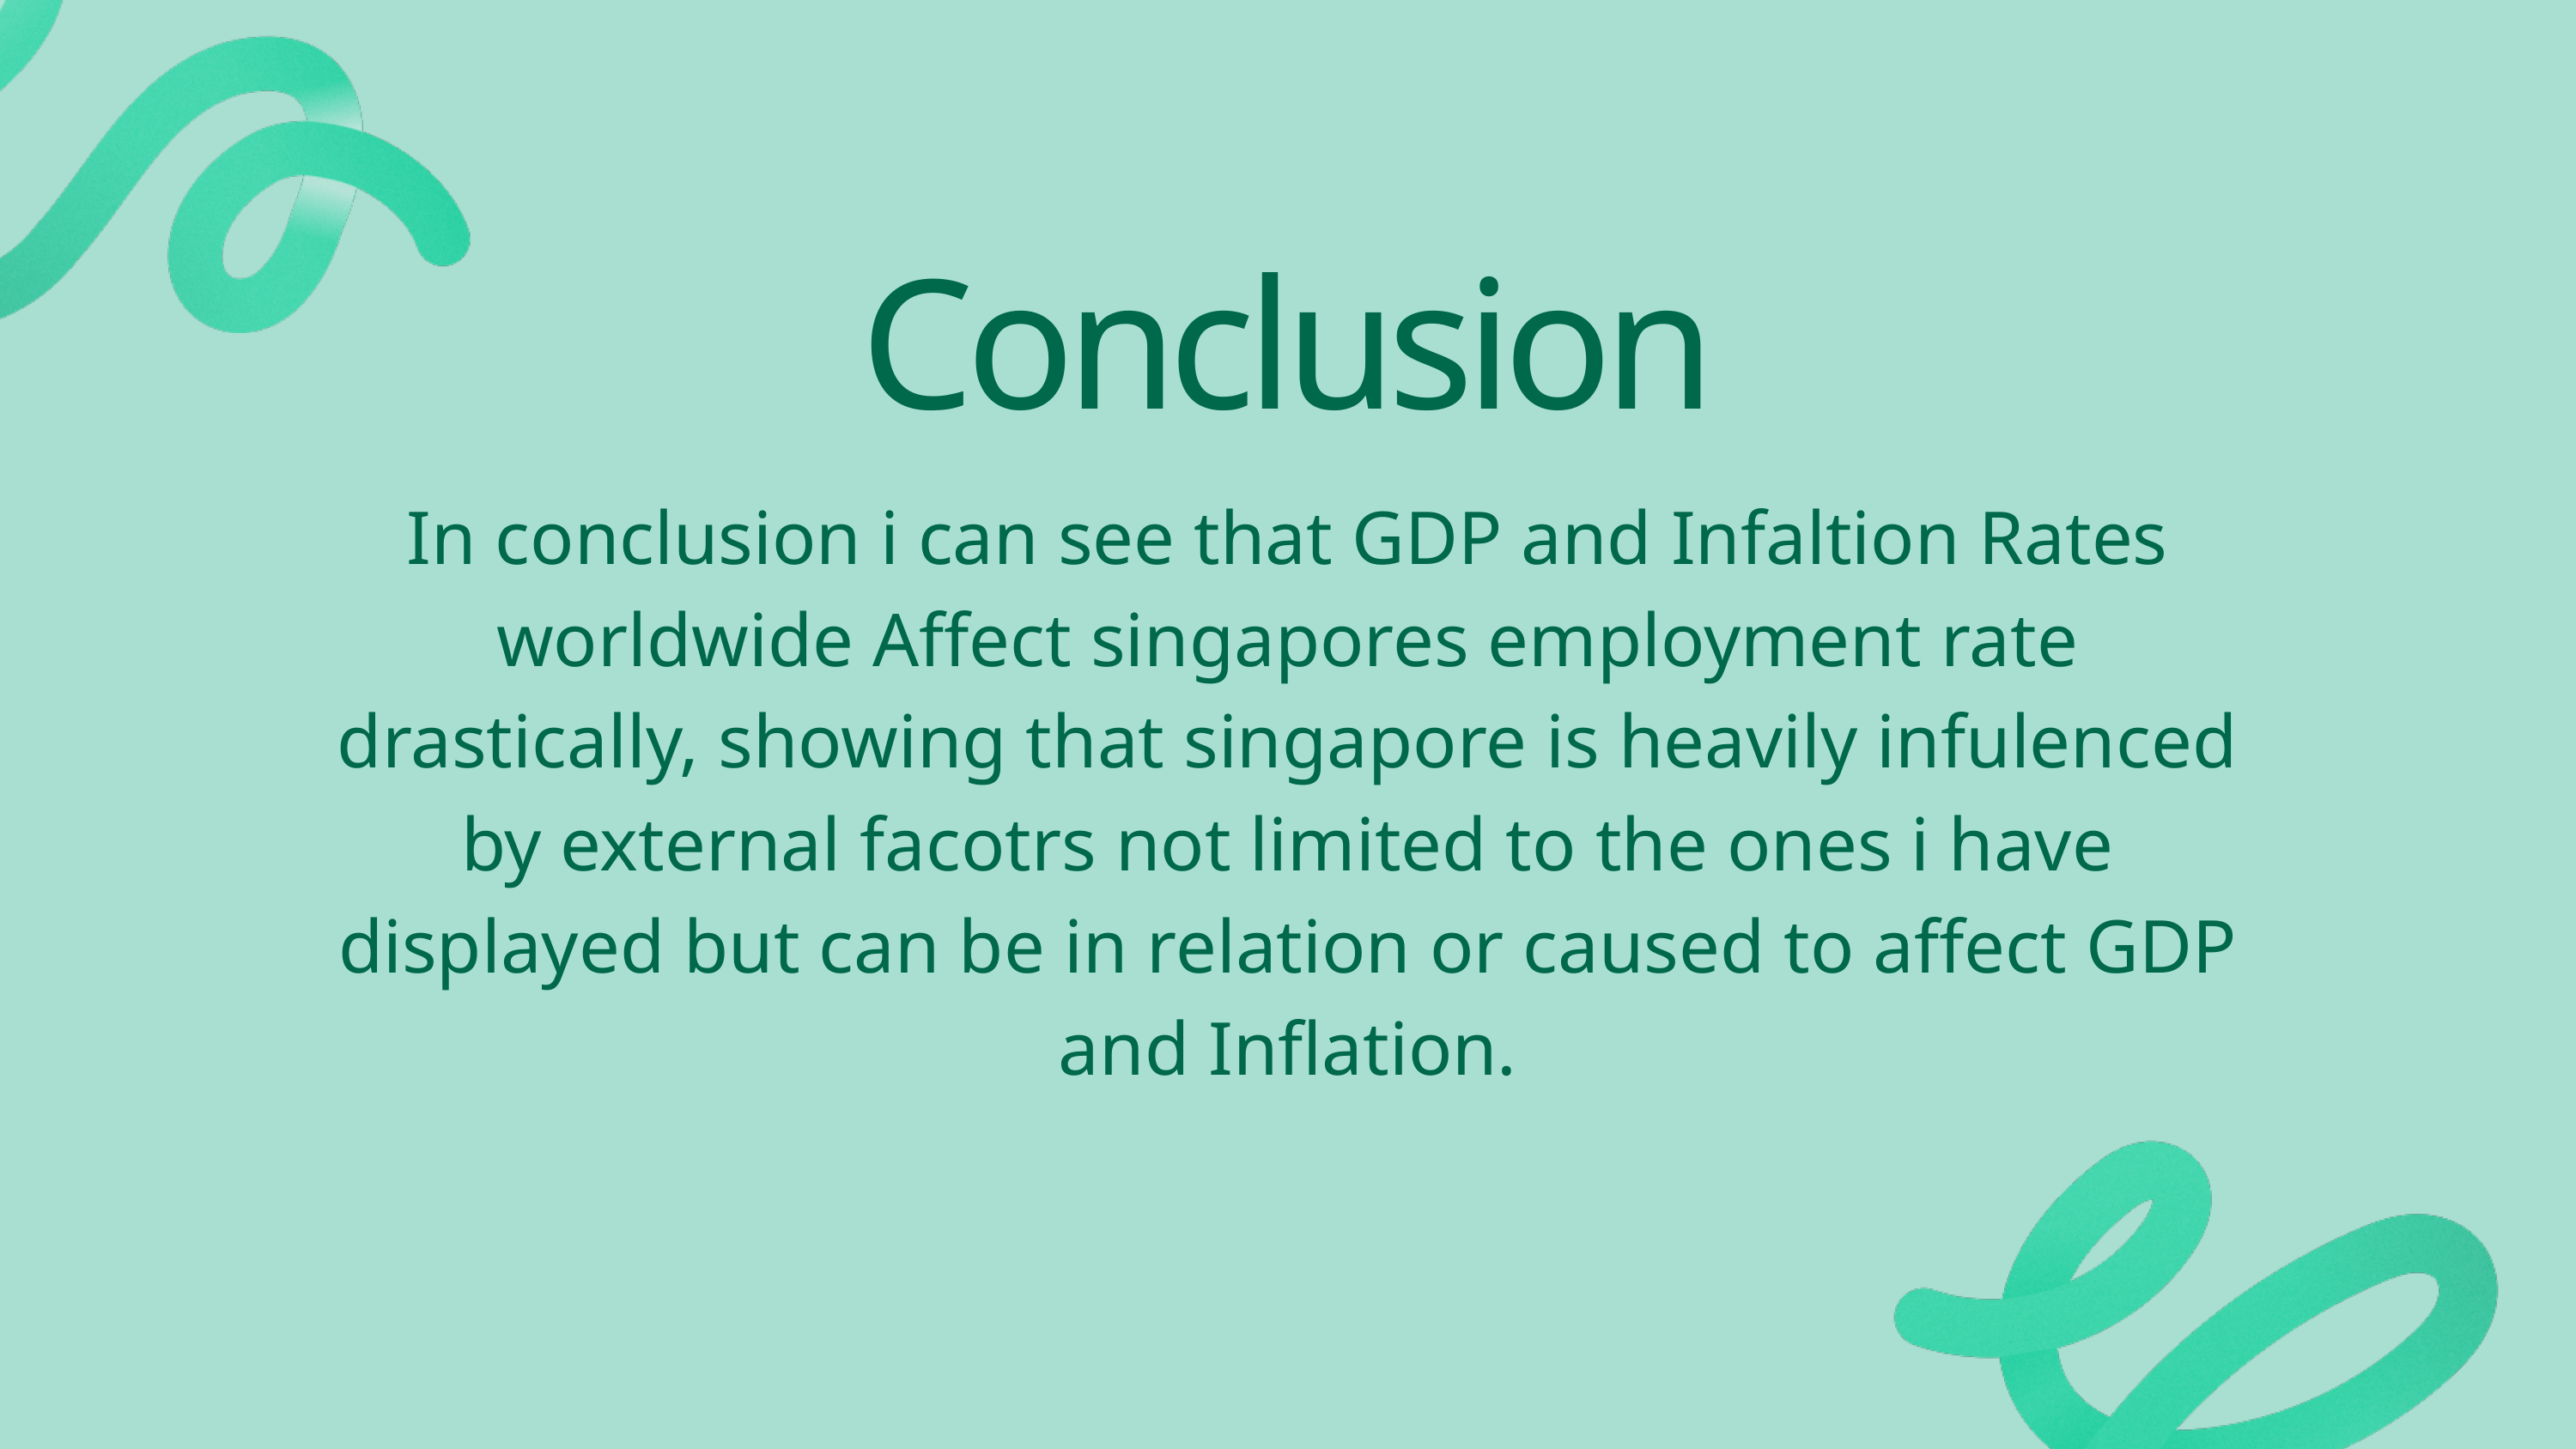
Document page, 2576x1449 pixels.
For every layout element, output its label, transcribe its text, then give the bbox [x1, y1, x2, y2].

text_box [1892, 1138, 2576, 1449]
text_box [0, 0, 474, 333]
text_box Conclusion [598, 282, 1978, 445]
text_box In conclusion i can see that GDP and Infaltion Rates worldwide Affect singapores employment rate drastically, showing that singapore is heavily infulenced by external facotrs not limited to the ones i have displayed but can be in relation or caused to affect GDP and Inflation. [307, 476, 2269, 1191]
